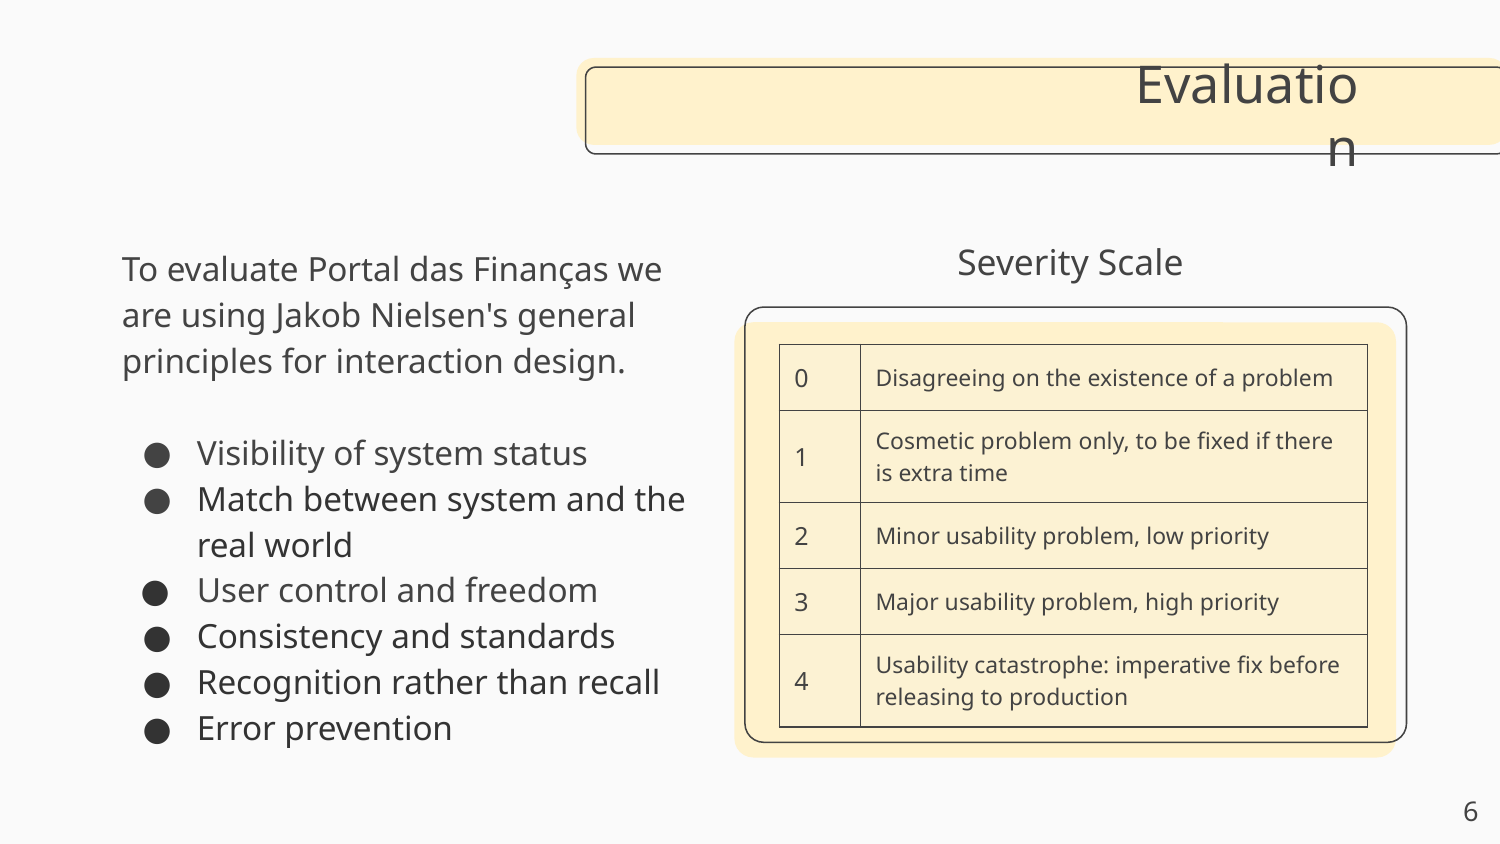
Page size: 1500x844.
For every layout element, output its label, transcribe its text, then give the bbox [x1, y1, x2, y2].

title Evaluation [1105, 75, 1374, 154]
slide_number ‹#› [1403, 779, 1494, 844]
subtitle To evaluate Portal das Finanças we are using Jakob Nielsen's general principles for interaction design. Visibility of system status Match between system and the real world User control and freedom Consistency and standards Recognition rather than recall Error prevention [106, 204, 703, 758]
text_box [734, 306, 1407, 758]
text_box Severity Scale [734, 219, 1407, 280]
